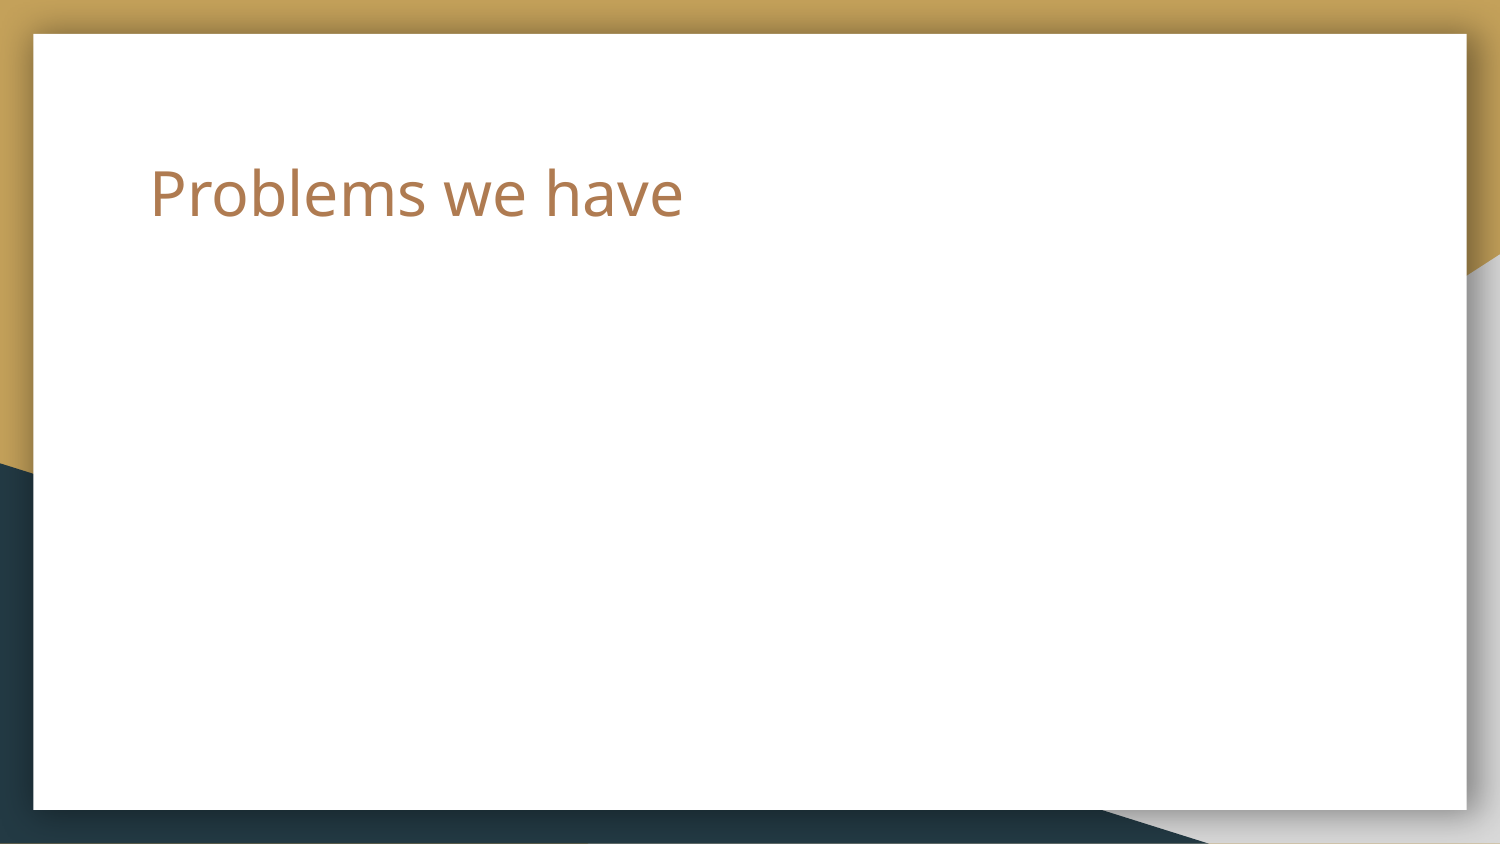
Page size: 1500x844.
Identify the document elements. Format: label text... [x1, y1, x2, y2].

title Problems we have [134, 138, 743, 366]
